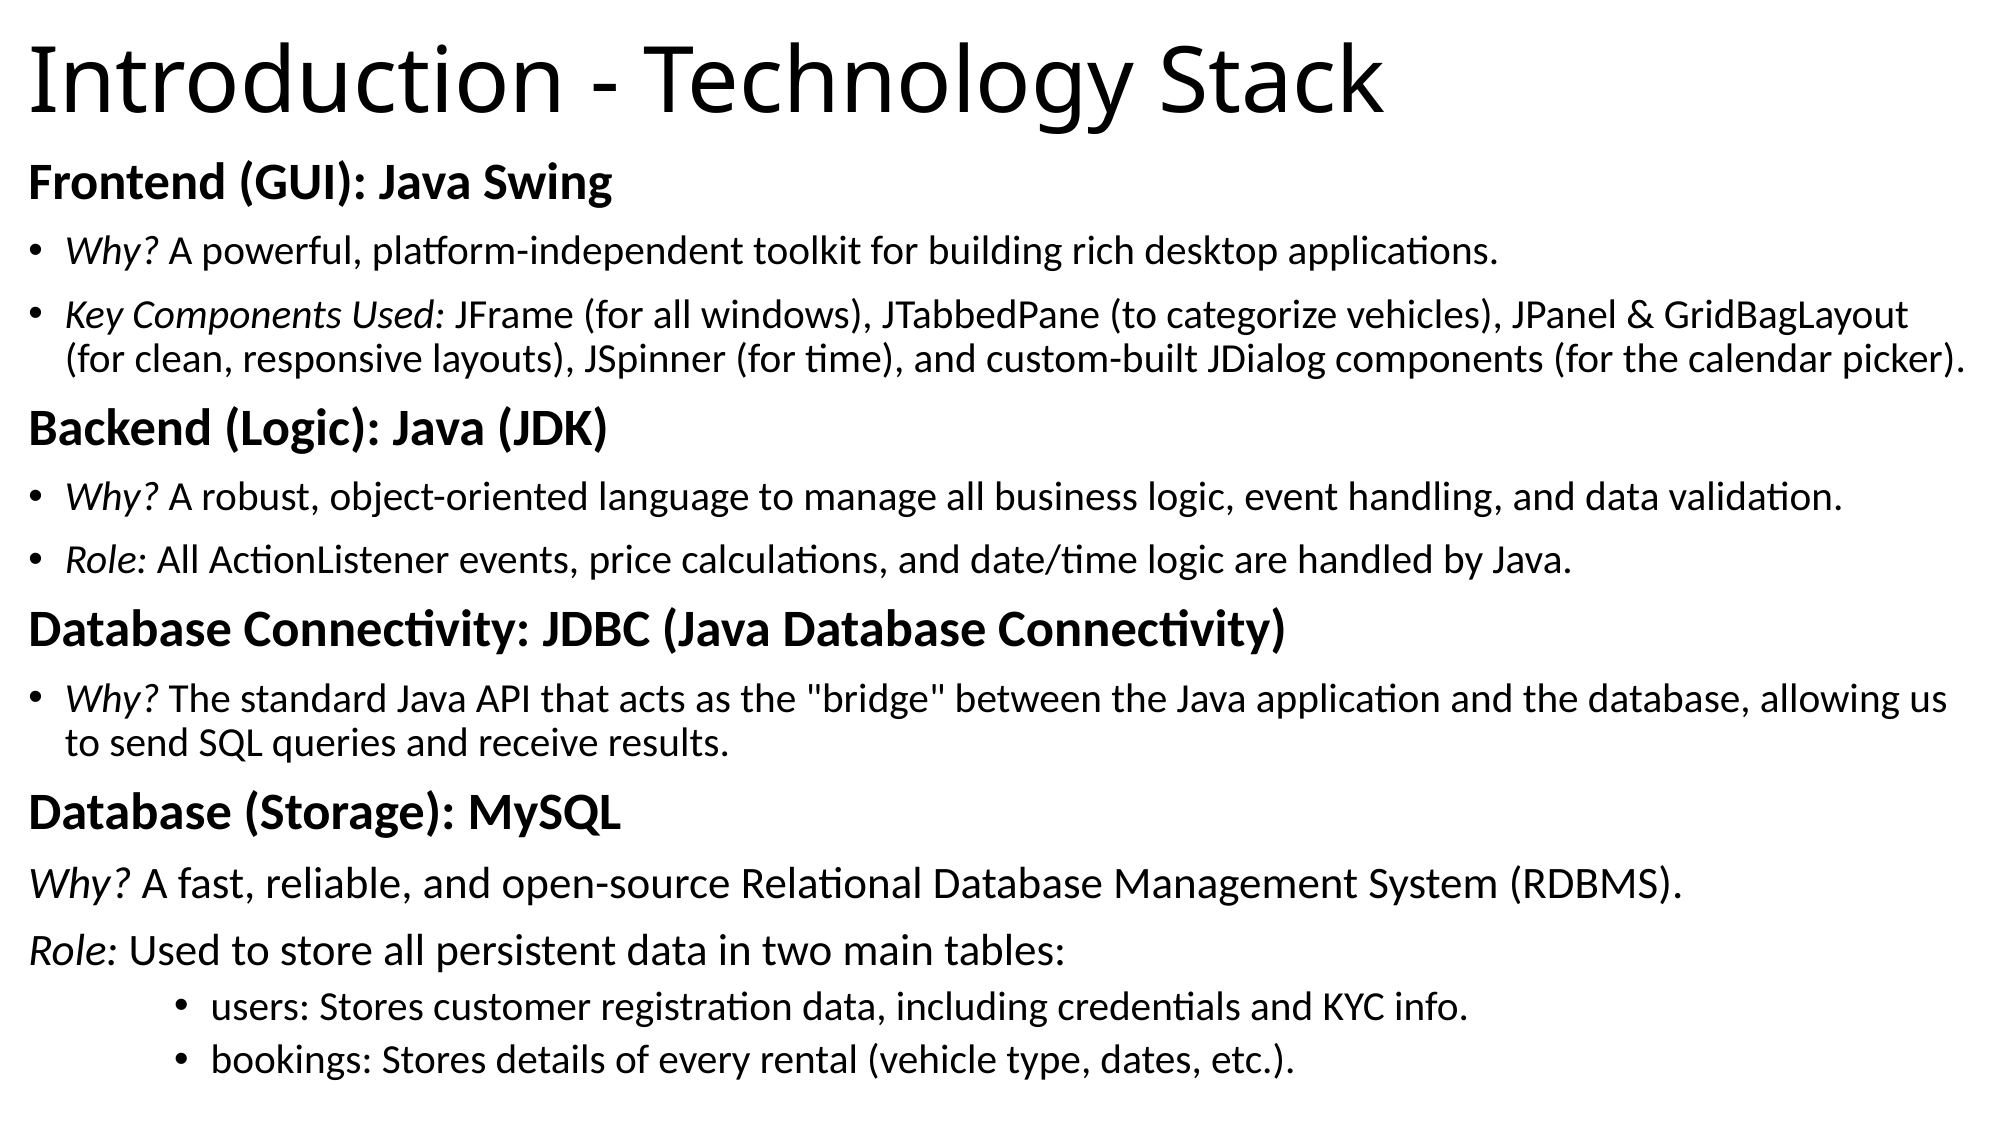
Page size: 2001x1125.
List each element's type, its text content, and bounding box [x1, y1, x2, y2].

list Frontend (GUI): Java Swing Why? A powerful, platform-independent toolkit for building rich desktop applications. Key Components Used: JFrame (for all windows), JTabbedPane (to categorize vehicles), JPanel & GridBagLayout (for clean, responsive layouts), JSpinner (for time), and custom-built JDialog components (for the calendar picker). Backend (Logic): Java (JDK) Why? A robust, object-oriented language to manage all business logic, event handling, and data validation. Role: All ActionListener events, price calculations, and date/time logic are handled by Java. Database Connectivity: JDBC (Java Database Connectivity) Why? The standard Java API that acts as the "bridge" between the Java application and the database, allowing us to send SQL queries and receive results. Database (Storage): MySQL Why? A fast, reliable, and open-source Relational Database Management System (RDBMS). Role: Used to store all persistent data in two main tables: users: Stores customer registration data, including credentials and KYC info. bookings: Stores details of every rental (vehicle type, dates, etc.). [13, 146, 1987, 1107]
title Introduction - Technology Stack [13, 18, 1987, 146]
